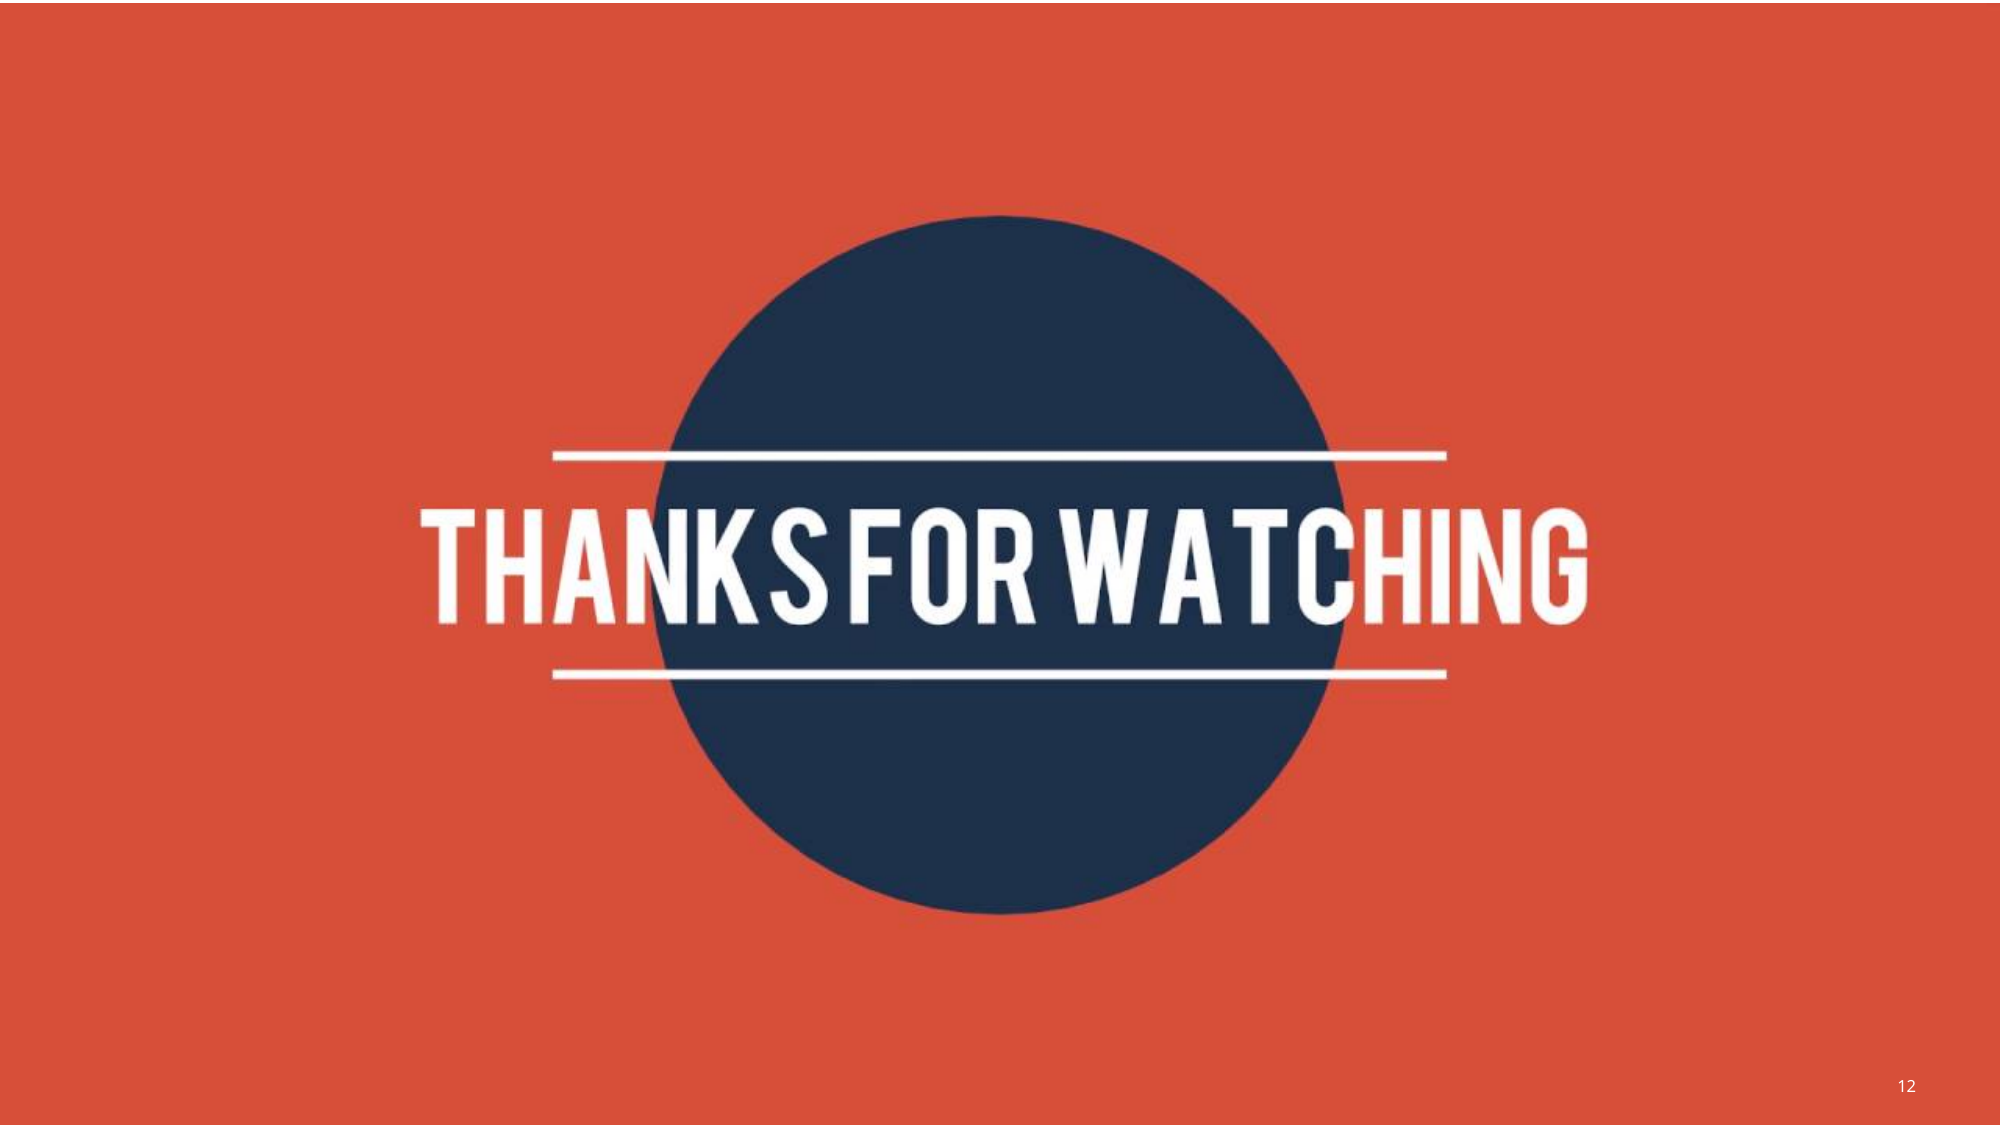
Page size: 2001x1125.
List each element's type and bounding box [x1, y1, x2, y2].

list [0, 2, 2000, 1125]
